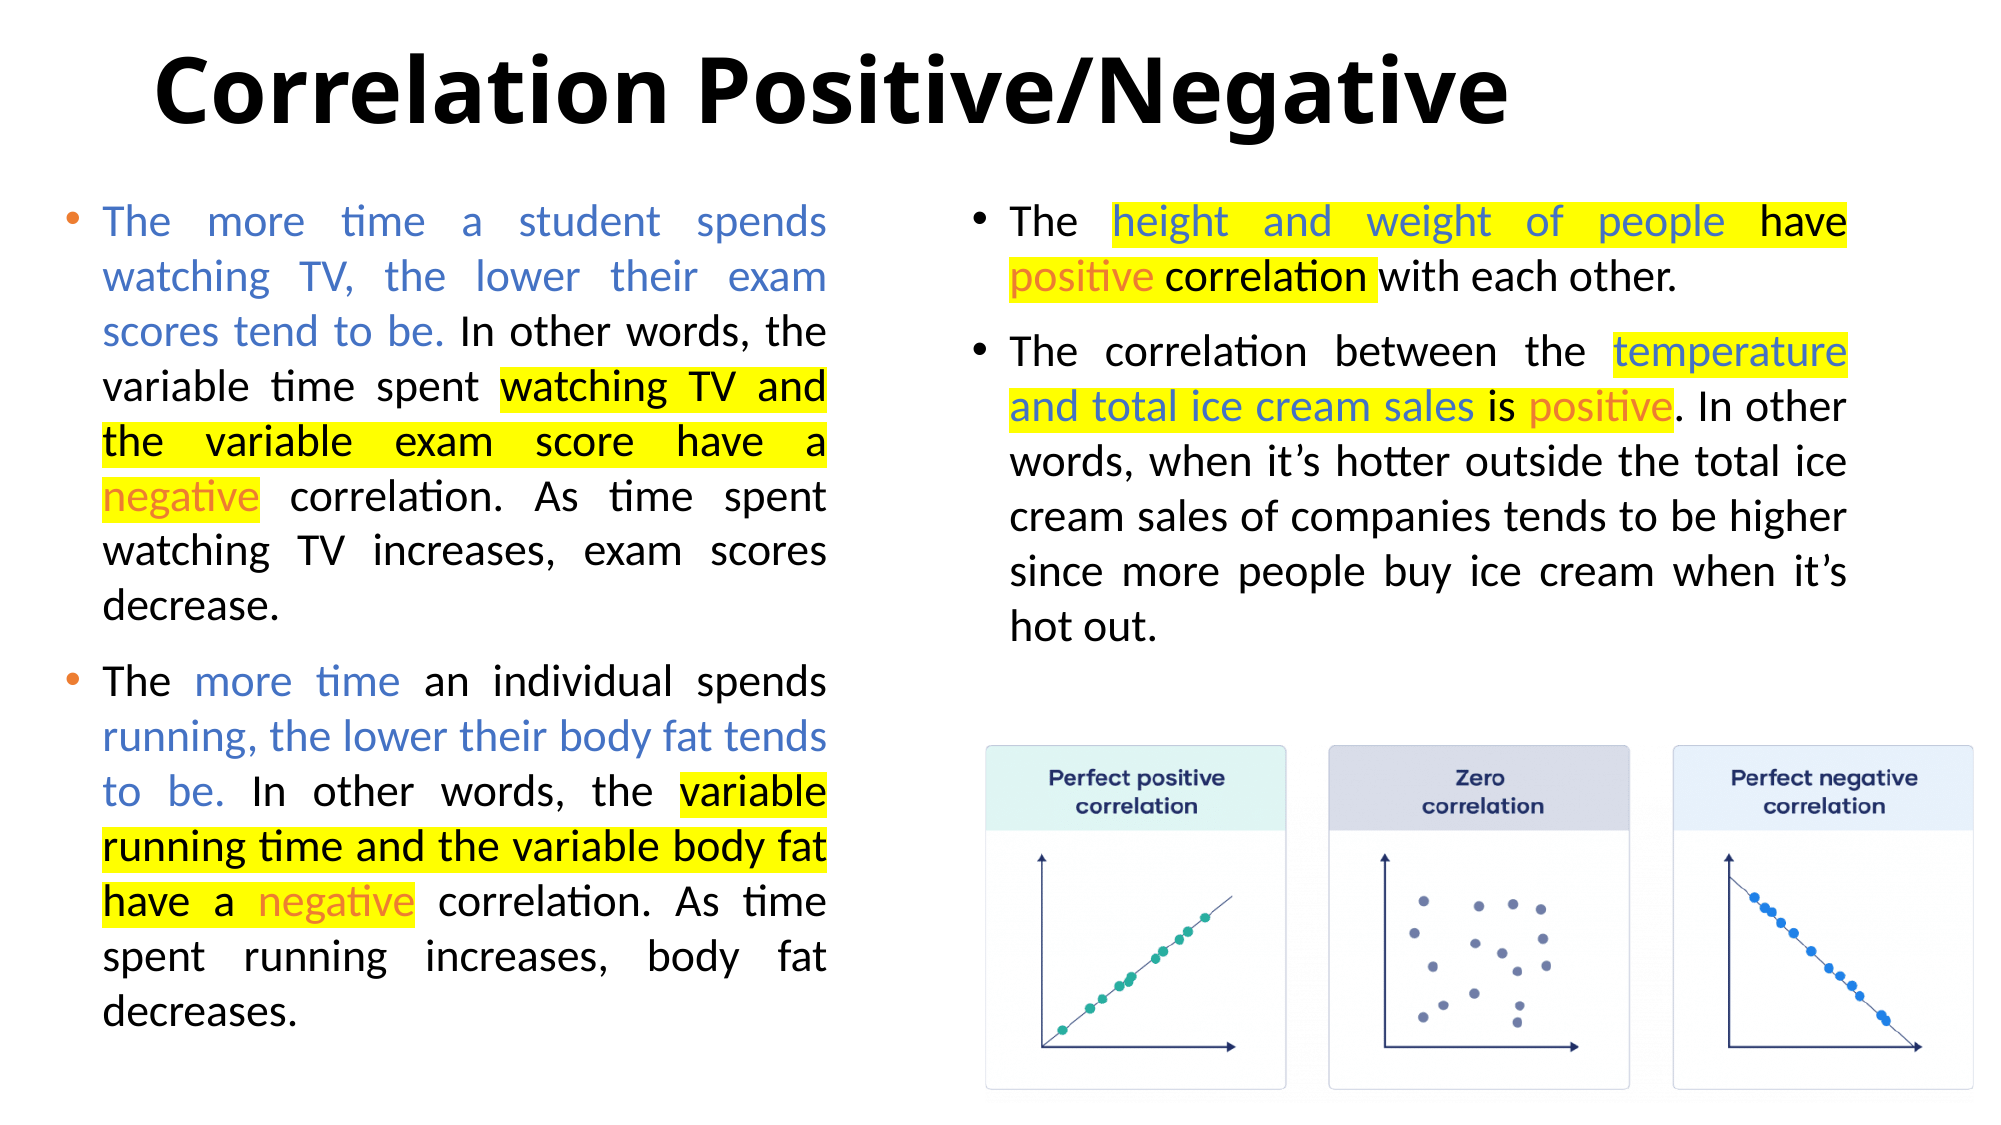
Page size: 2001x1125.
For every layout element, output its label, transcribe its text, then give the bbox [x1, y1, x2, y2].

title Correlation Positive/Negative [137, 22, 1863, 165]
text_box The more time a student spends watching TV, the lower their exam scores tend to be. In other words, the variable time spent watching TV and the variable exam score have a negative correlation. As time spent watching TV increases, exam scores decrease. The more time an individual spends running, the lower their body fat tends to be. In other words, the variable running time and the variable body fat have a negative correlation. As time spent running increases, body fat decreases. [49, 182, 843, 972]
picture [985, 745, 1974, 1103]
list The height and weight of people have positive correlation with each other. The correlation between the temperature and total ice cream sales is positive. In other words, when it’s hotter outside the total ice cream sales of companies tends to be higher since more people buy ice cream when it’s hot out. [956, 182, 1863, 664]
